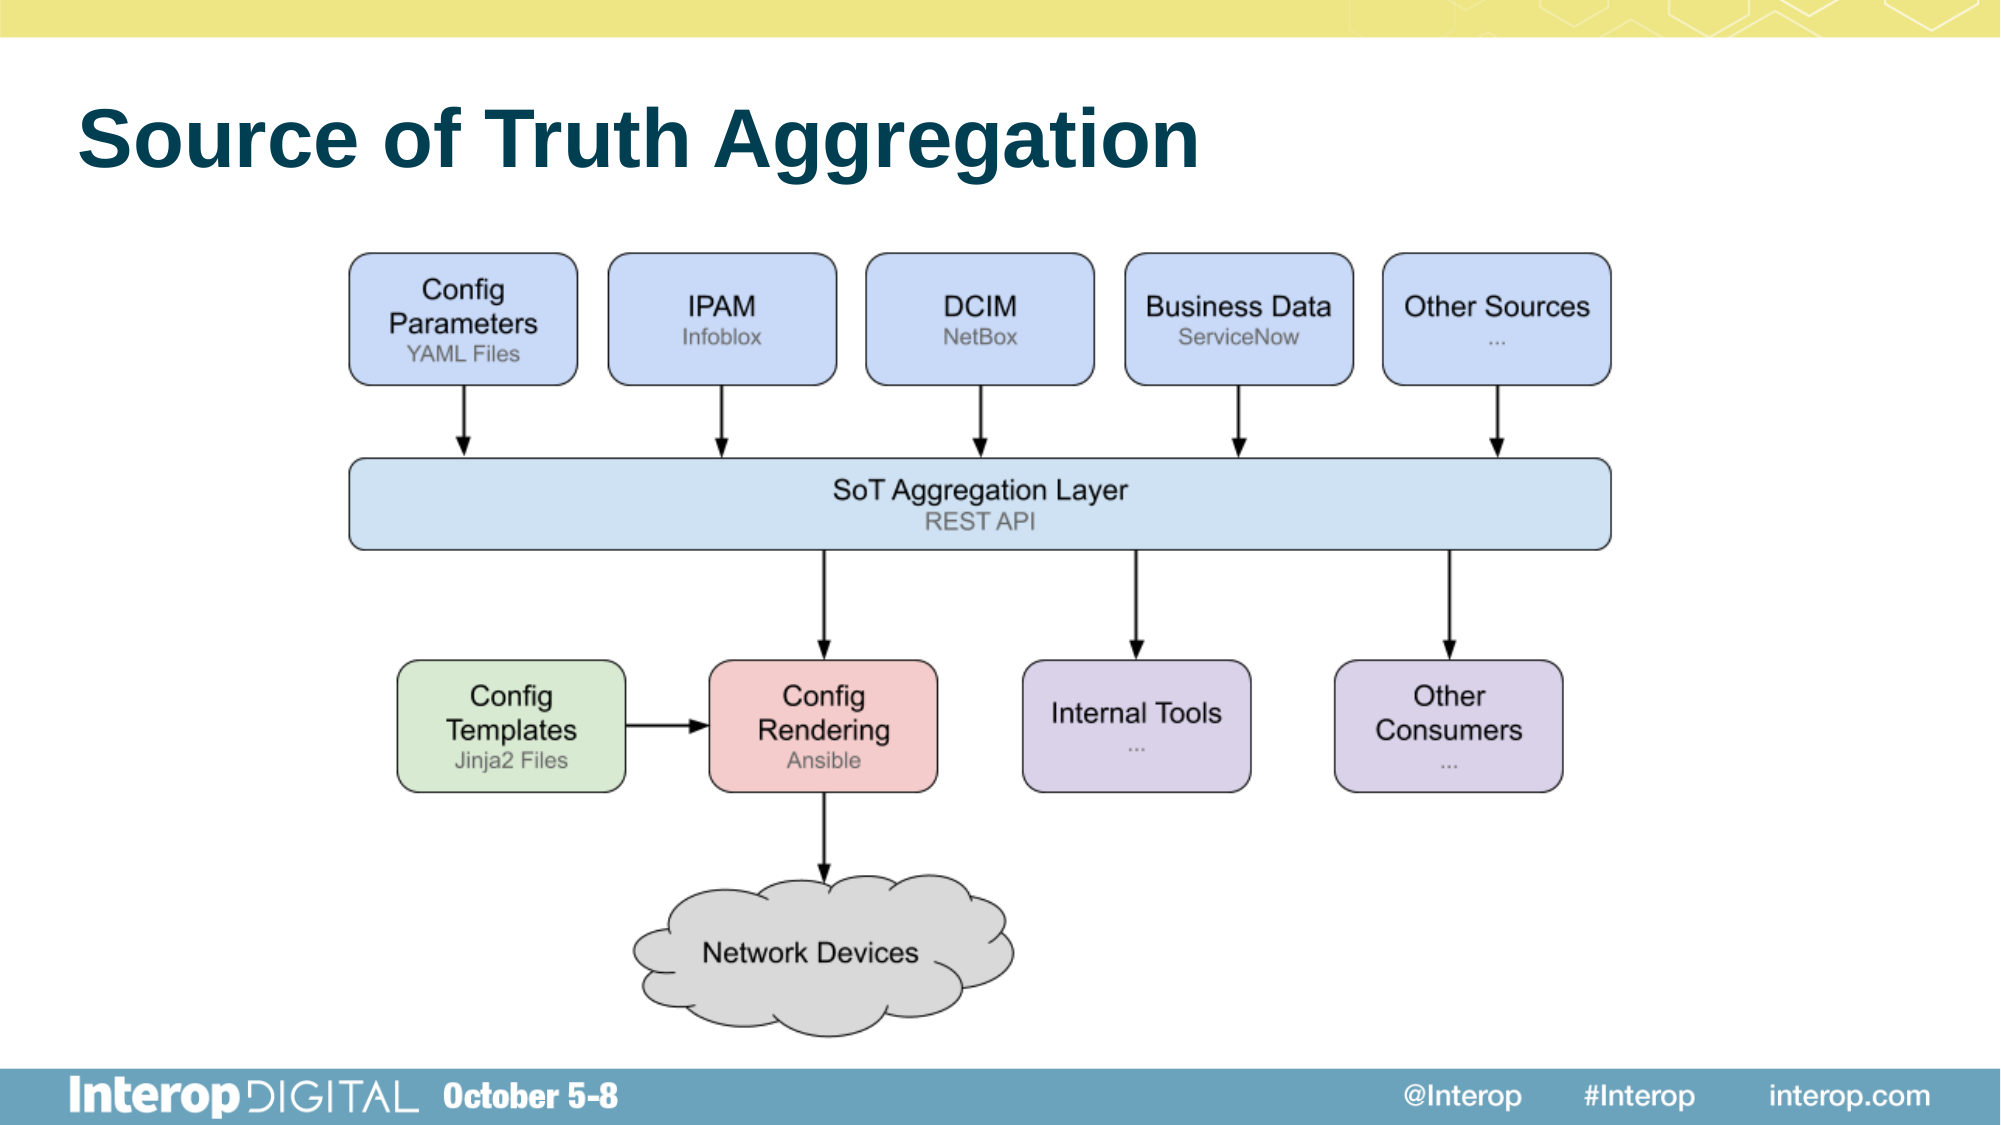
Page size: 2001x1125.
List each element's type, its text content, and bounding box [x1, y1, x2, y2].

picture [0, 0, 2001, 1125]
title Source of Truth Aggregation [63, 36, 1933, 246]
